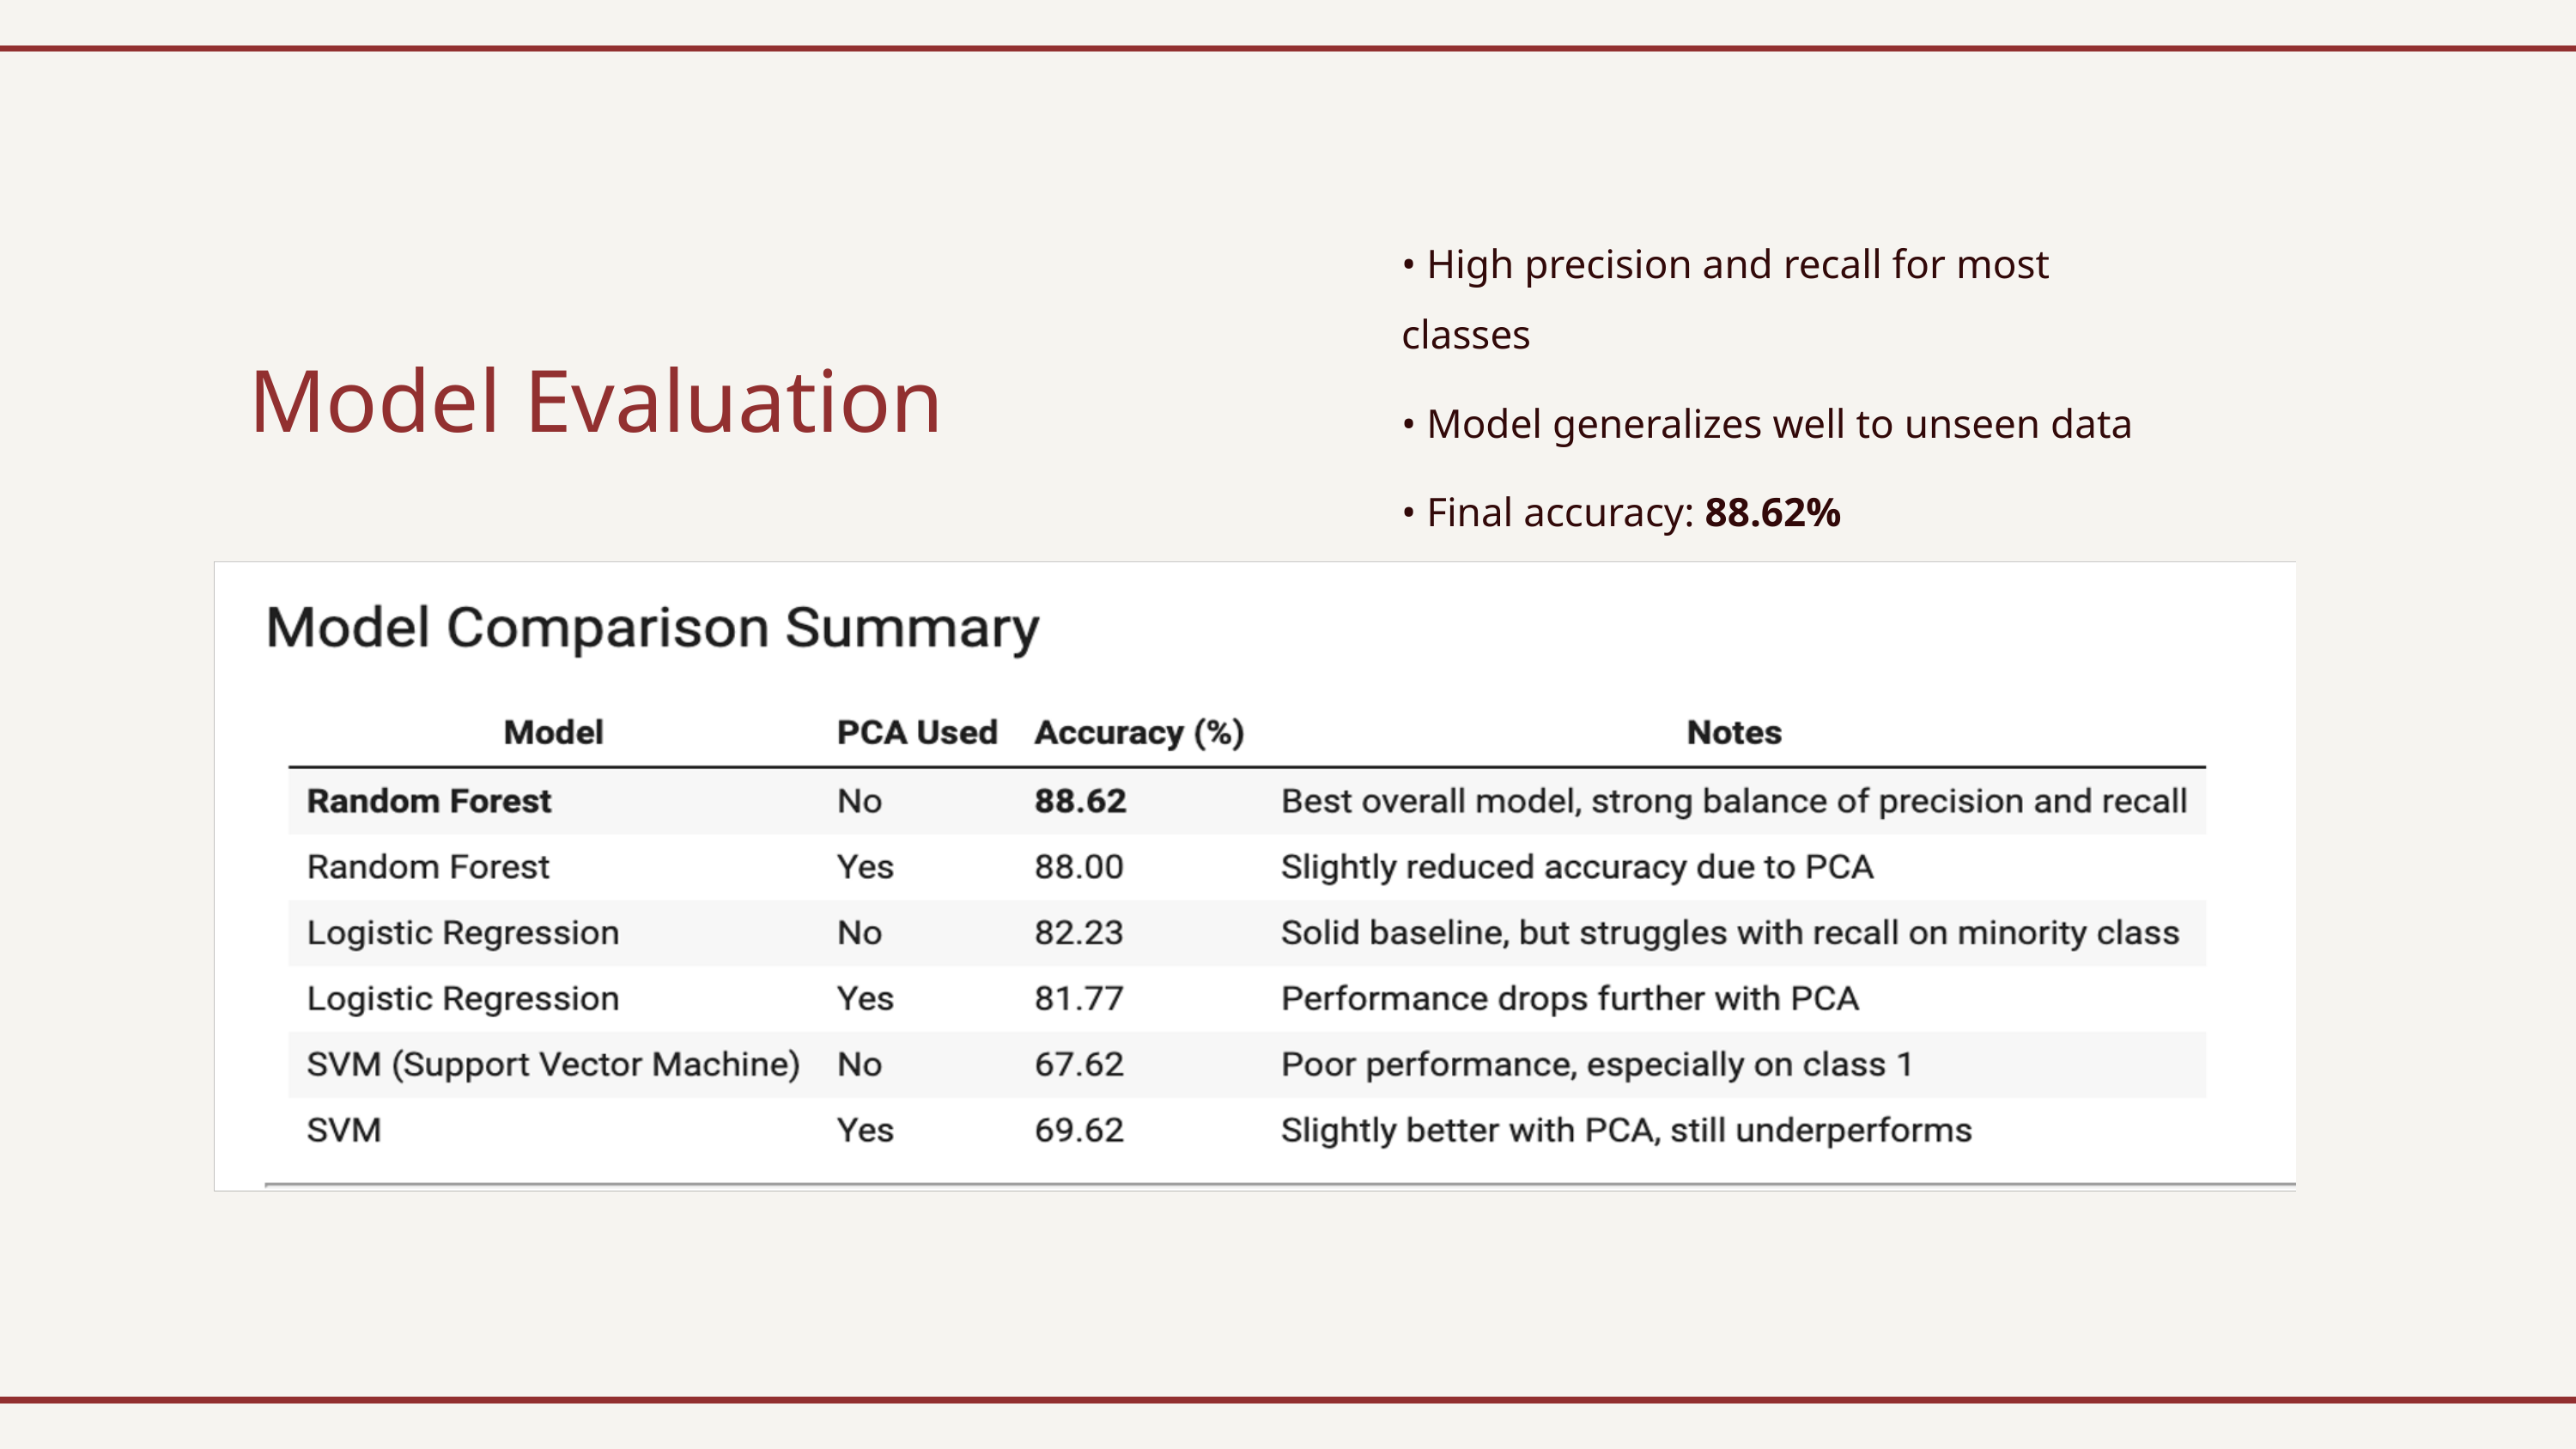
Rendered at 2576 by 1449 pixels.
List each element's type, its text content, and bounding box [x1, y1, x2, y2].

text_box • High precision and recall for most classes • Model generalizes well to unseen data • Final accuracy: 88.62% [1400, 122, 2139, 560]
text_box Model Evaluation [248, 298, 1191, 450]
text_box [0, 1375, 2576, 1404]
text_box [0, 24, 2576, 52]
picture [213, 561, 2296, 1193]
